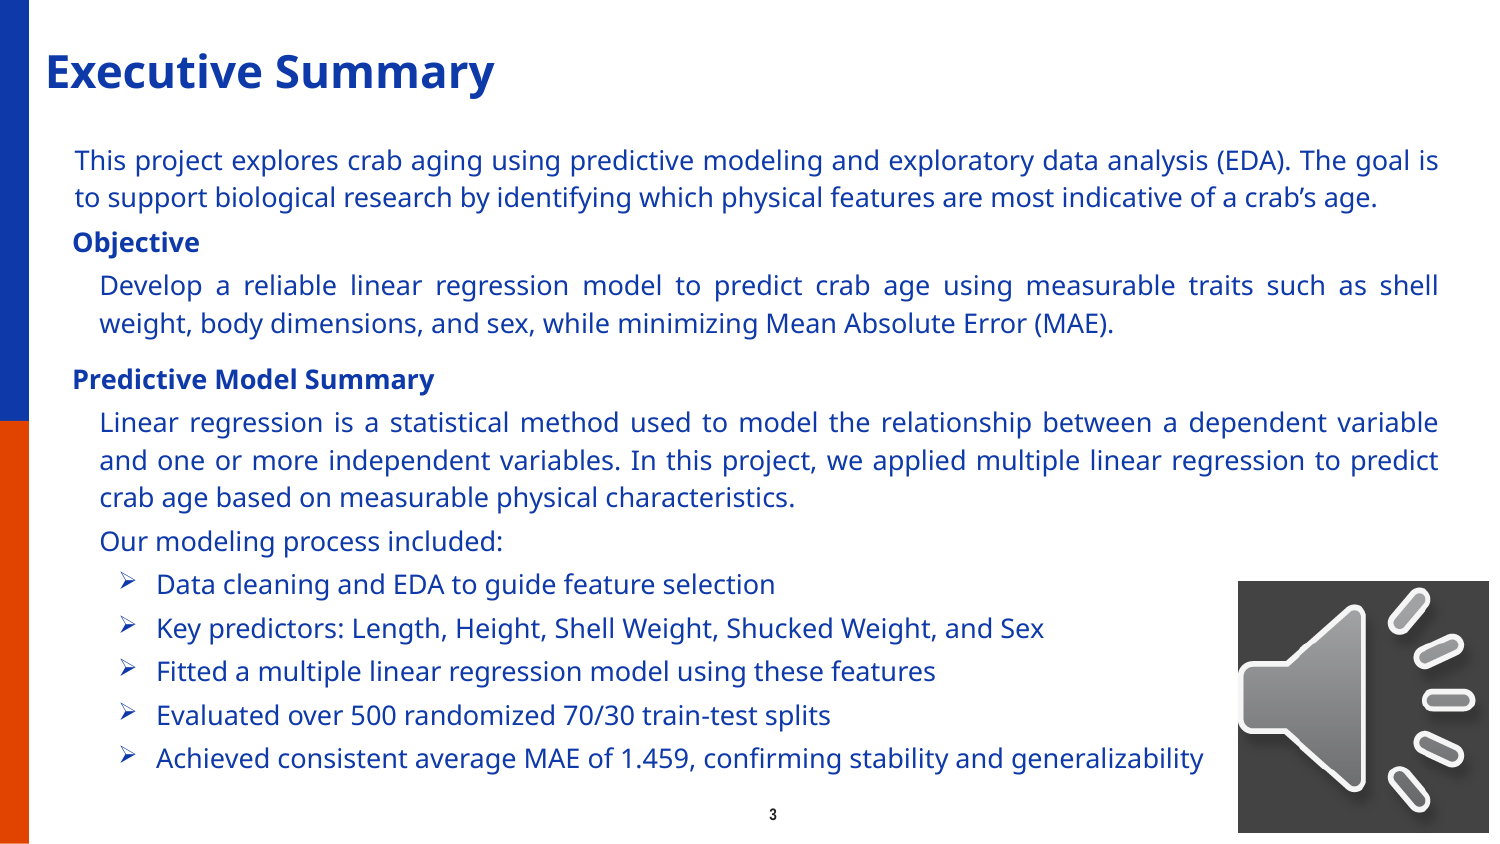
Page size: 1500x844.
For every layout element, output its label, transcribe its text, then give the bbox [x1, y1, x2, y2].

picture [1236, 580, 1490, 834]
list This project explores crab aging using predictive modeling and exploratory data analysis (EDA). The goal is to support biological research by identifying which physical features are most indicative of a crab’s age. [37, 123, 1454, 215]
text_box 3 [744, 796, 802, 832]
text_box Predictive Model Summary Linear regression is a statistical method used to model the relationship between a dependent variable and one or more independent variables. In this project, we applied multiple linear regression to predict crab age based on measurable physical characteristics. Our modeling process included: Data cleaning and EDA to guide feature selection Key predictors: Length, Height, Shell Weight, Shucked Weight, and Sex Fitted a multiple linear regression model using these features Evaluated over 500 randomized 70/30 train-test splits Achieved consistent average MAE of 1.459, confirming stability and generalizability [37, 348, 1454, 774]
title Executive Summary [29, 27, 1499, 122]
text_box Objective Develop a reliable linear regression model to predict crab age using measurable traits such as shell weight, body dimensions, and sex, while minimizing Mean Absolute Error (MAE). [37, 215, 1454, 348]
